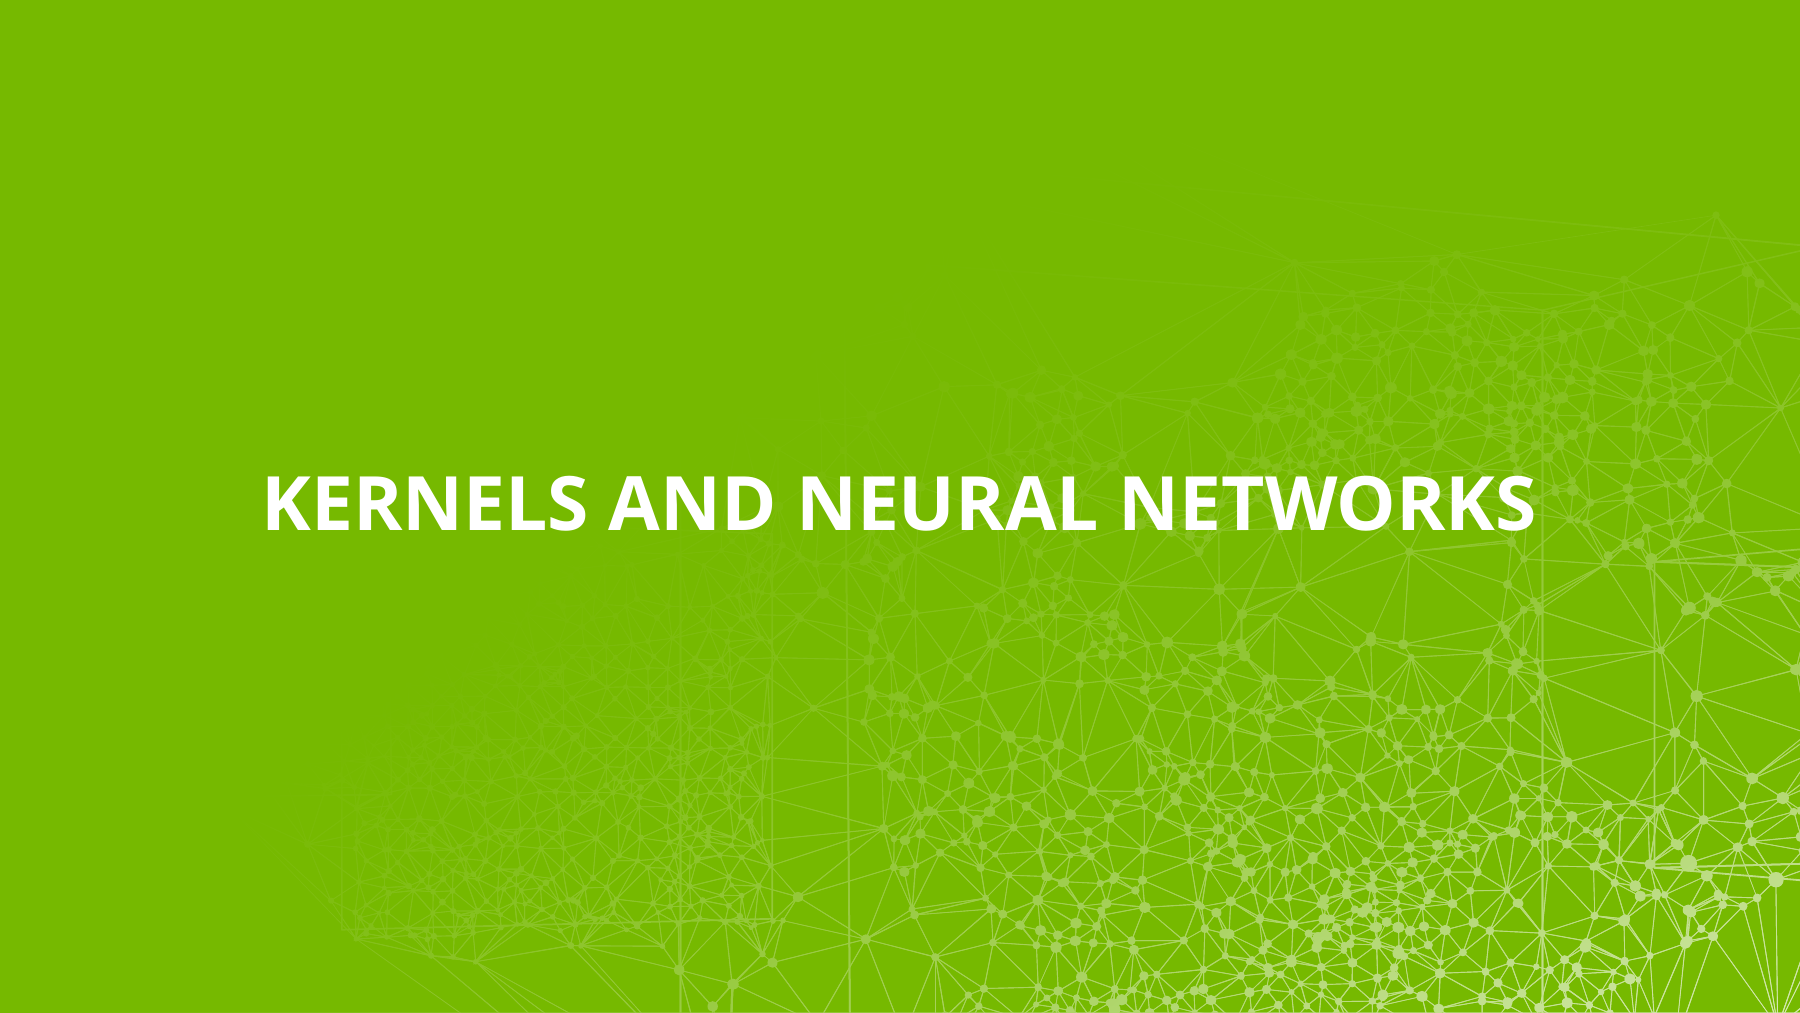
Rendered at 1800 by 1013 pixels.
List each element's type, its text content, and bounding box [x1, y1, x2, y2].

title KERNELS and Neural Networks [81, 457, 1719, 555]
